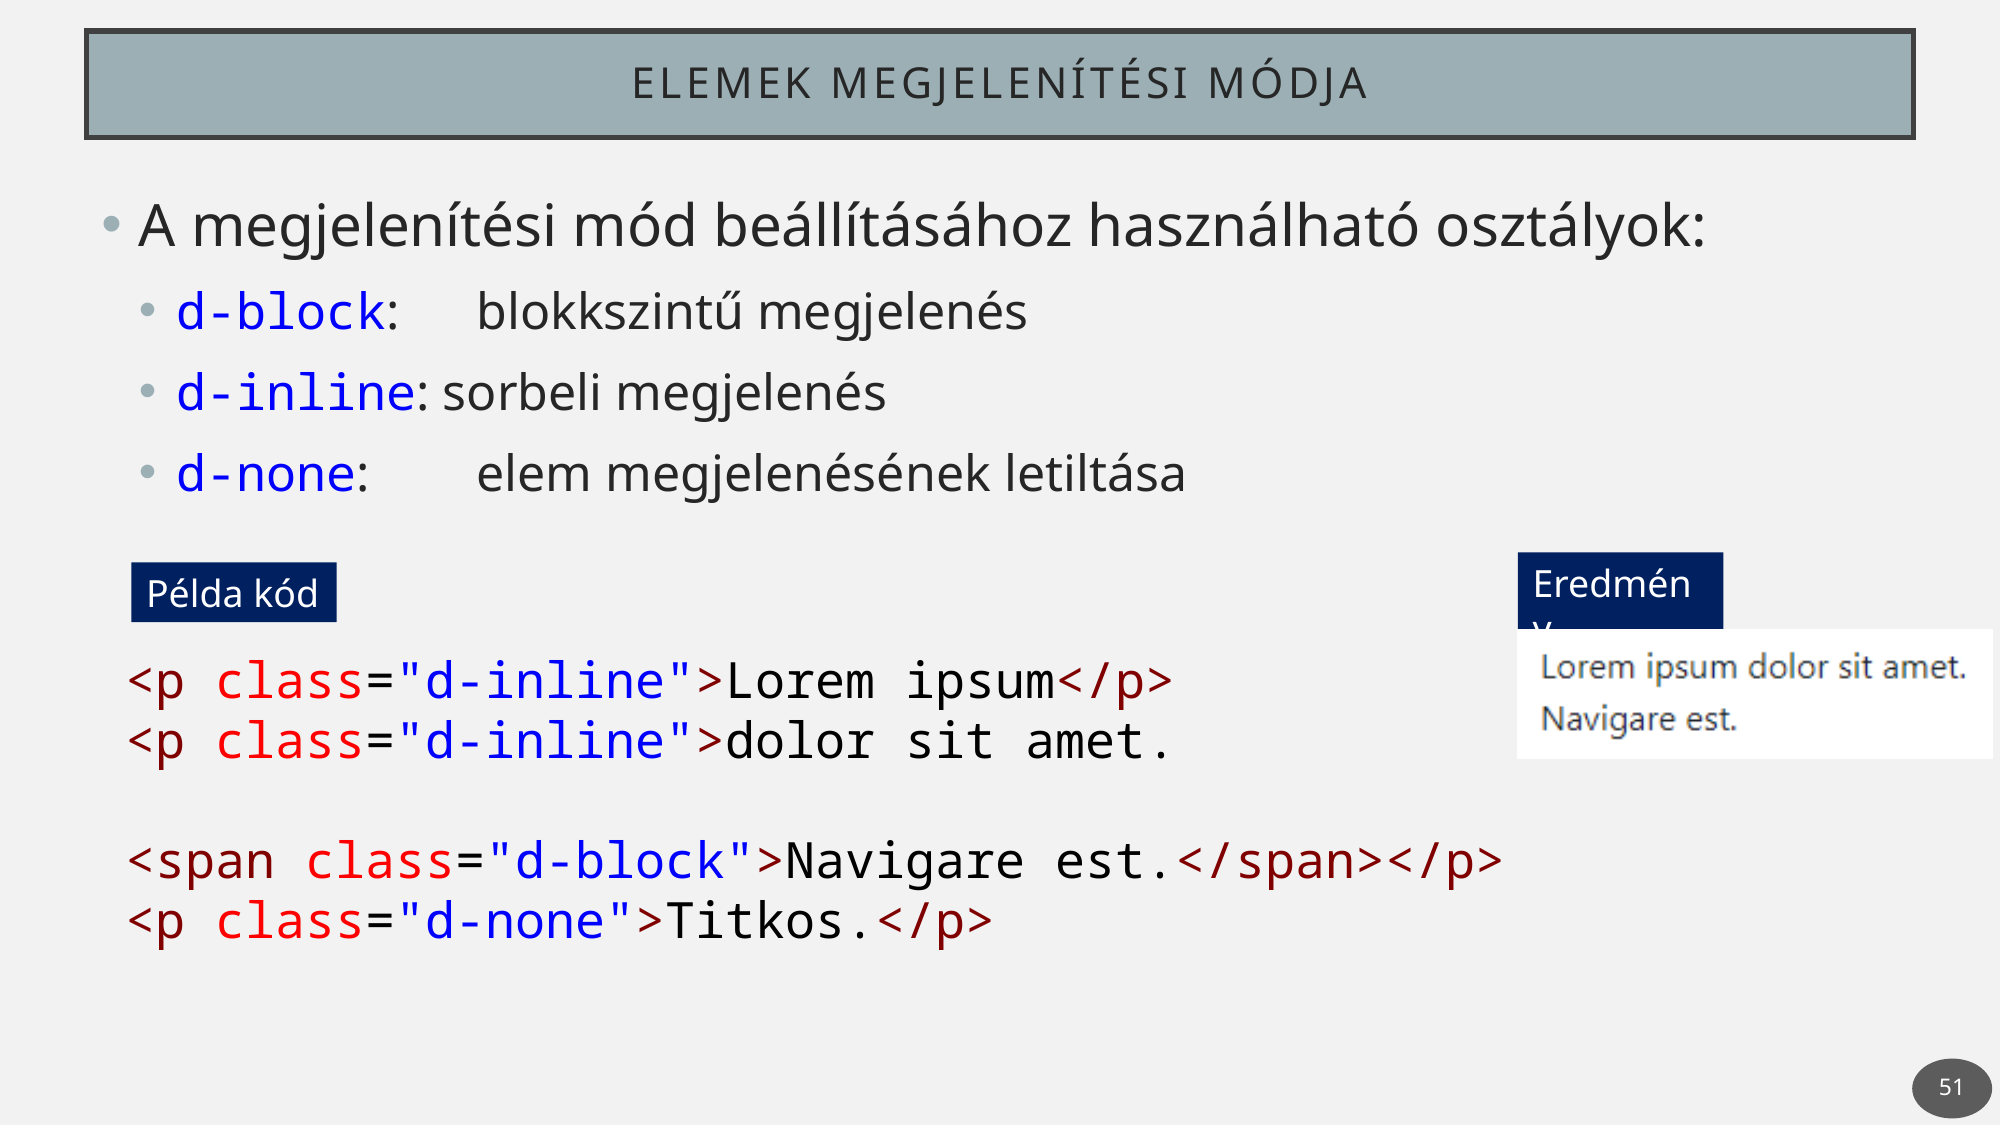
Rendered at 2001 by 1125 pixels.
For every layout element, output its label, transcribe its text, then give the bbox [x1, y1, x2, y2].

picture [1517, 629, 1993, 759]
text_box <p class="d-inline">Lorem ipsum</p> <p class="d-inline">dolor sit amet. <span class="d-block">Navigare est.</span></p> <p class="d-none">Titkos.</p> [111, 641, 1572, 1077]
title Elemek megjelenítési módja [84, 28, 1916, 140]
text_box Példa kód [131, 562, 337, 623]
slide_number 51 [1912, 1058, 1993, 1119]
text_box Eredmény [1517, 552, 1724, 629]
list A megjelenítési mód beállításához használható osztályok: d-block: blokkszintű megjelenés d-inline: sorbeli megjelenés d-none: elem megjelenésének letiltása [86, 181, 1914, 1047]
